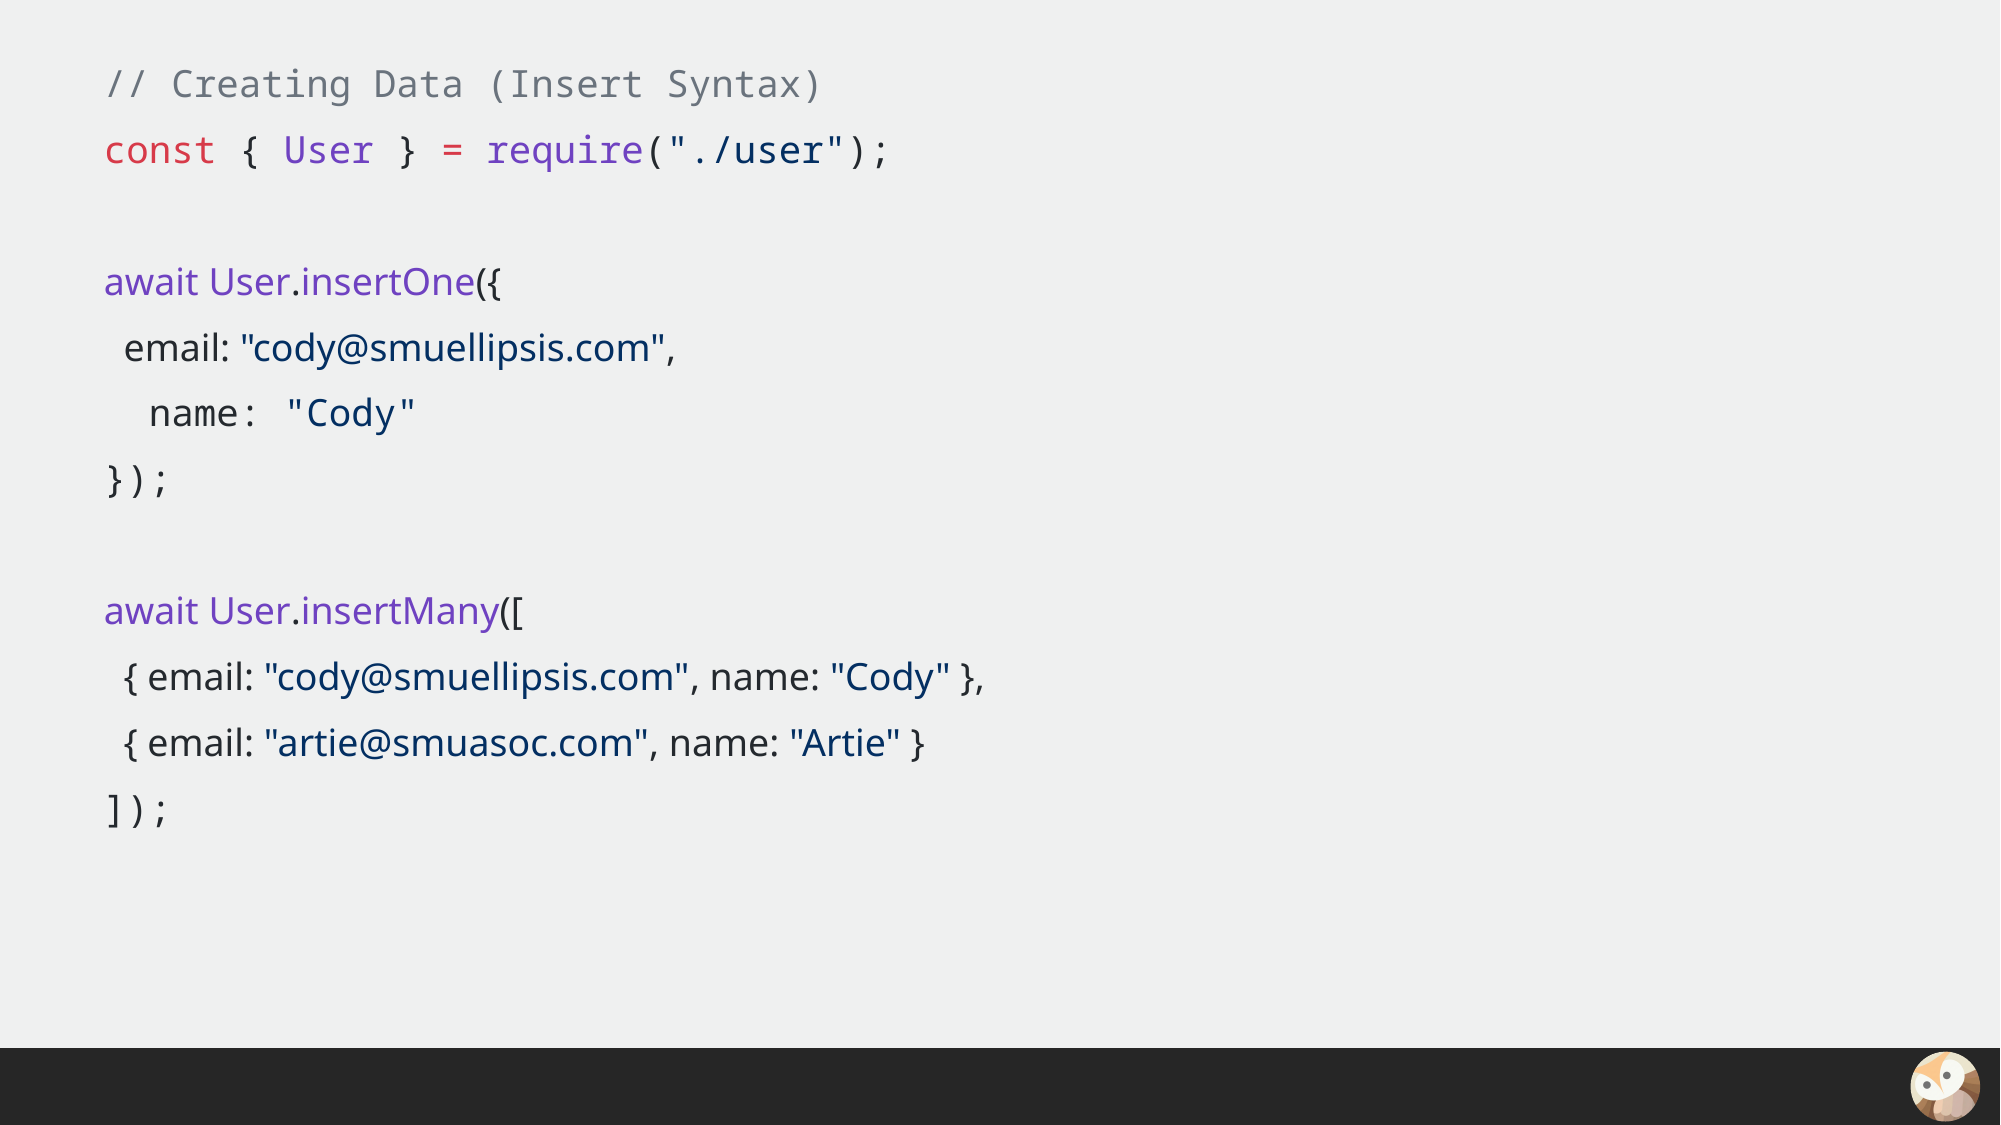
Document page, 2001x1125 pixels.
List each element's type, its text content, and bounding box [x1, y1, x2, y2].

picture [1910, 1051, 1981, 1122]
list // Creating Data (Insert Syntax) const { User } = require("./user"); await User.insertOne({ email: "cody@smuellipsis.com", name: "Cody" }); await User.insertMany([ { email: "cody@smuellipsis.com", name: "Cody" }, { email: "artie@smuasoc.com", name: "Artie" } ]); [88, 52, 1911, 1034]
